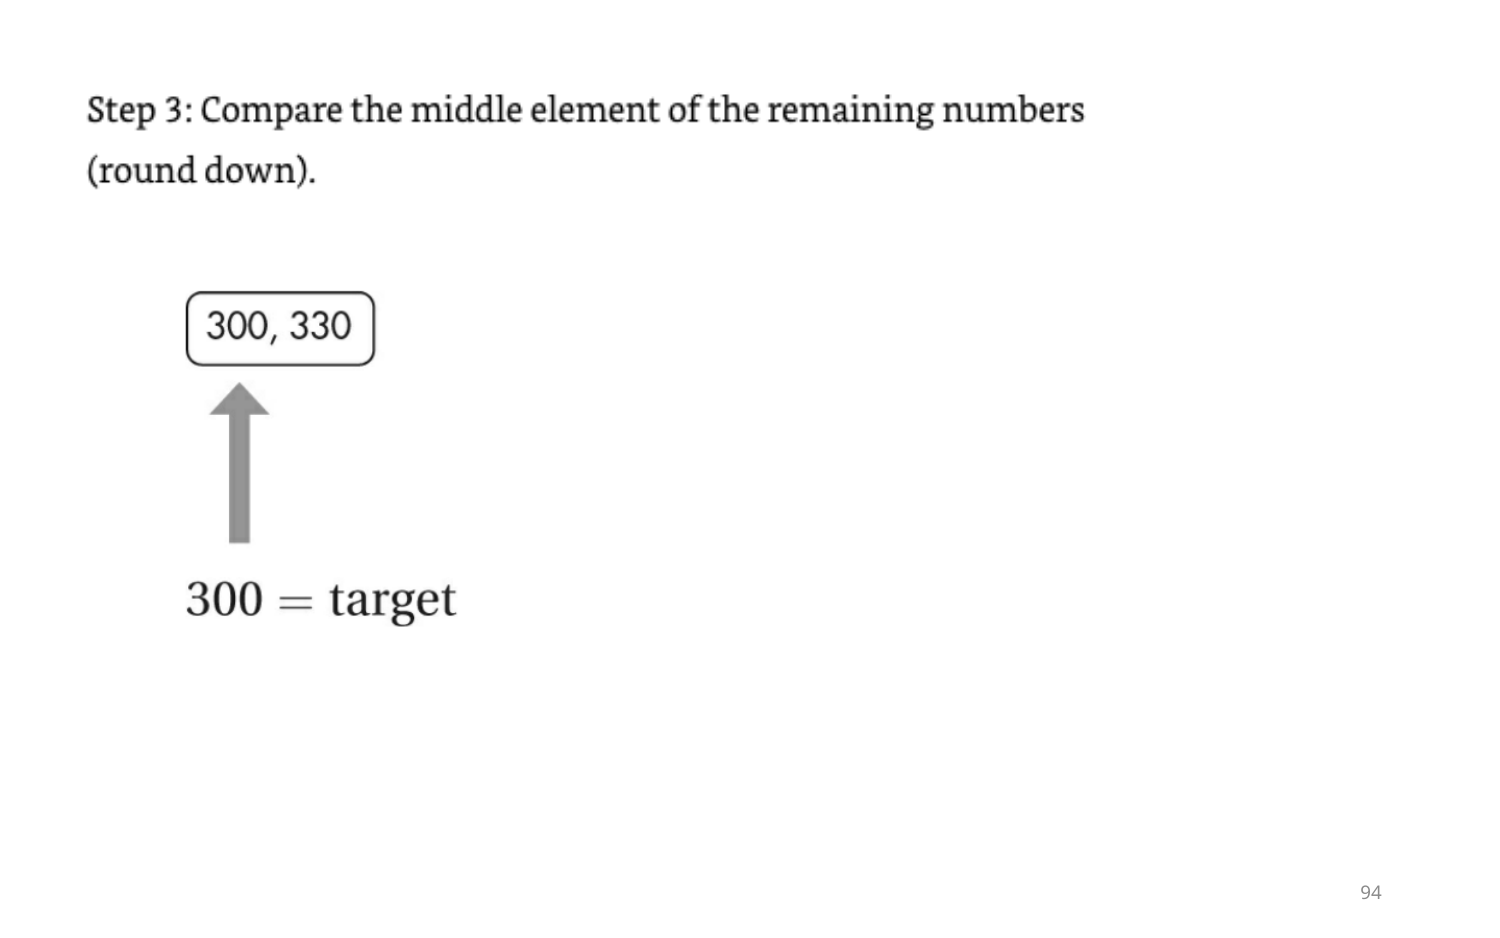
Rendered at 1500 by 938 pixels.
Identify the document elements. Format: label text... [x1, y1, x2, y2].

picture [28, 70, 1188, 226]
slide_number 94 [1059, 868, 1397, 919]
picture [139, 267, 609, 659]
